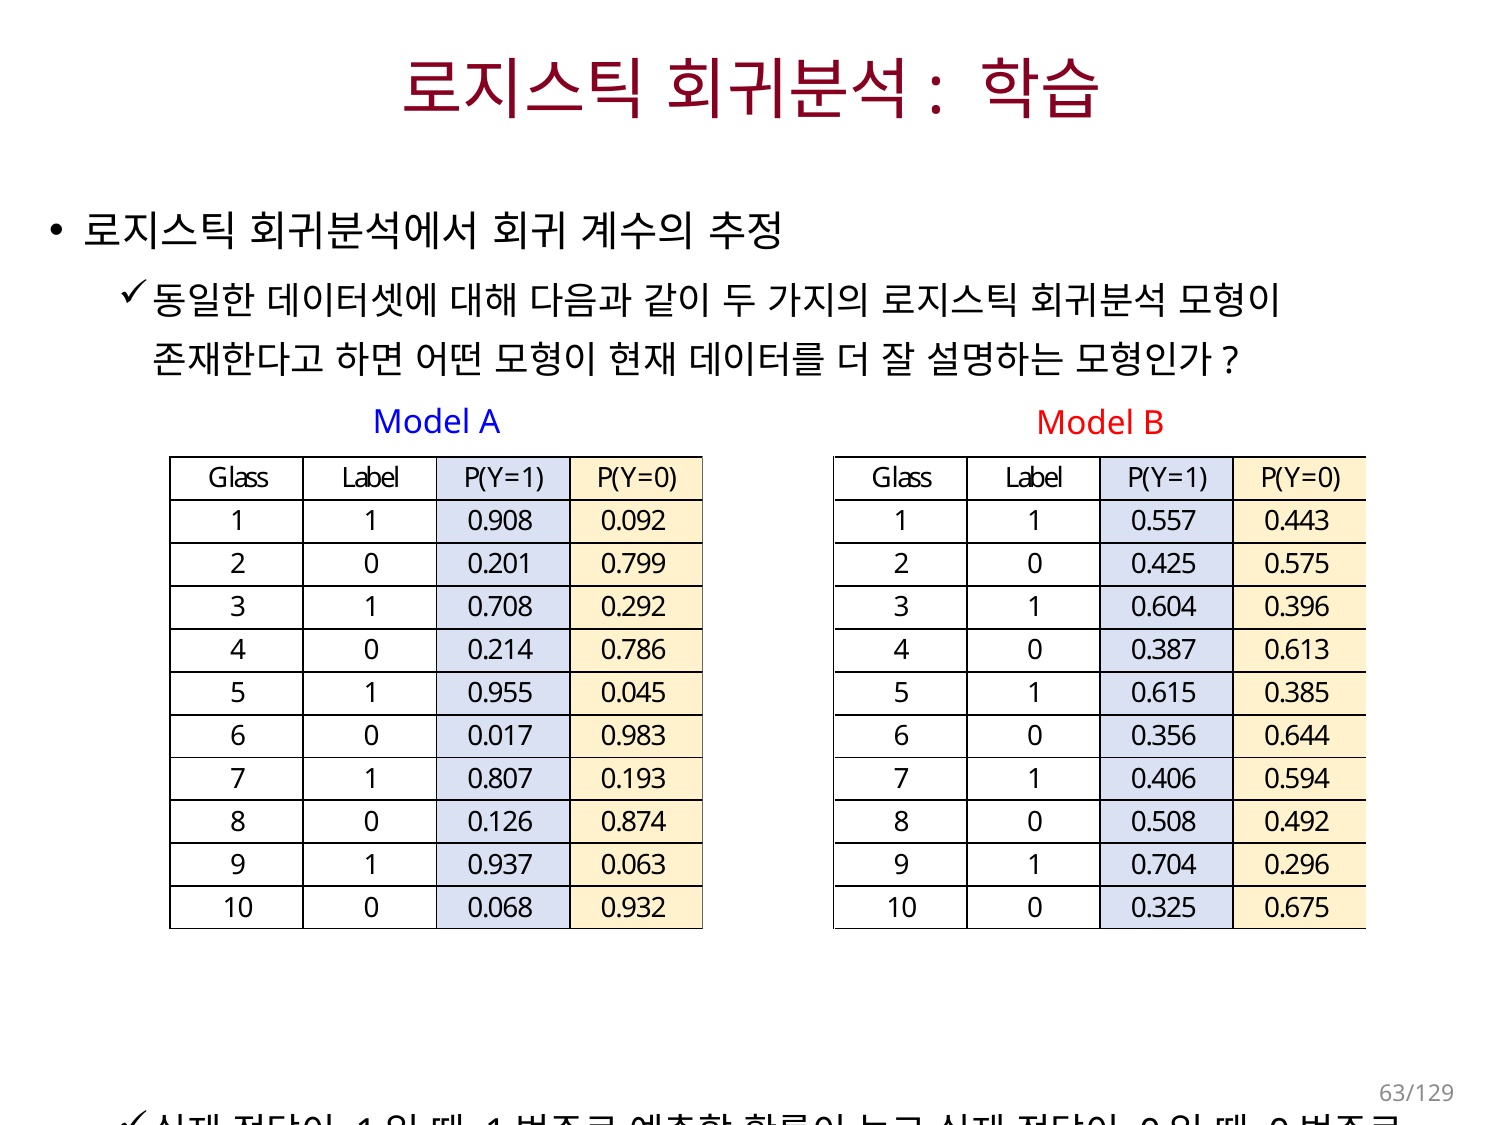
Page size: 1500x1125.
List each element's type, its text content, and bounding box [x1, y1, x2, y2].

picture [832, 456, 1368, 931]
list 로지스틱 회귀분석에서 회귀 계수의 추정 동일한 데이터셋에 대해 다음과 같이 두 가지의 로지스틱 회귀분석 모형이 존재한다고 하면 어떤 모형이 현재 데이터를 더 잘 설명하는 모형인가? 실제 정답이 1일 때 1범주로 예측할 확률이 높고 실제 정답이 0일 때 0범주로 예측할 확률이 높으므로 Model A가 더 우수한 모형임 [34, 181, 1470, 1059]
title 로지스틱 회귀분석: 학습 [34, 37, 1470, 147]
picture [169, 456, 705, 931]
slide_number 63/129 [1131, 1071, 1470, 1116]
text_box Model B [958, 393, 1242, 449]
text_box Model A [294, 392, 579, 448]
